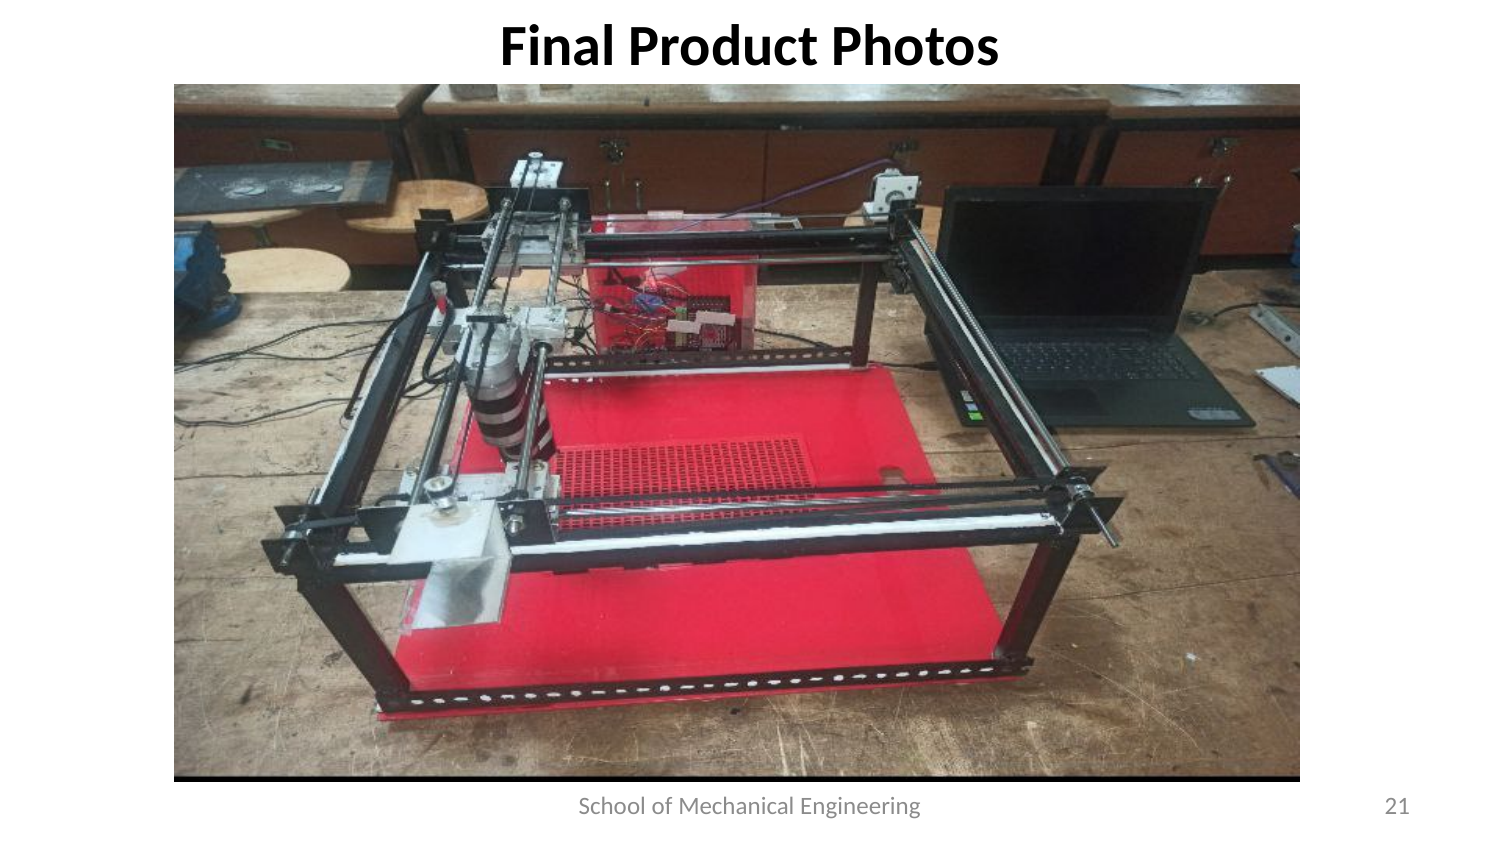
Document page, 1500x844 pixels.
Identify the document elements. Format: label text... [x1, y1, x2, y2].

slide_number 21 [1074, 782, 1425, 827]
footer School of Mechanical Engineering [512, 791, 988, 827]
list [174, 84, 1301, 783]
title Final Product Photos [75, 0, 1425, 113]
